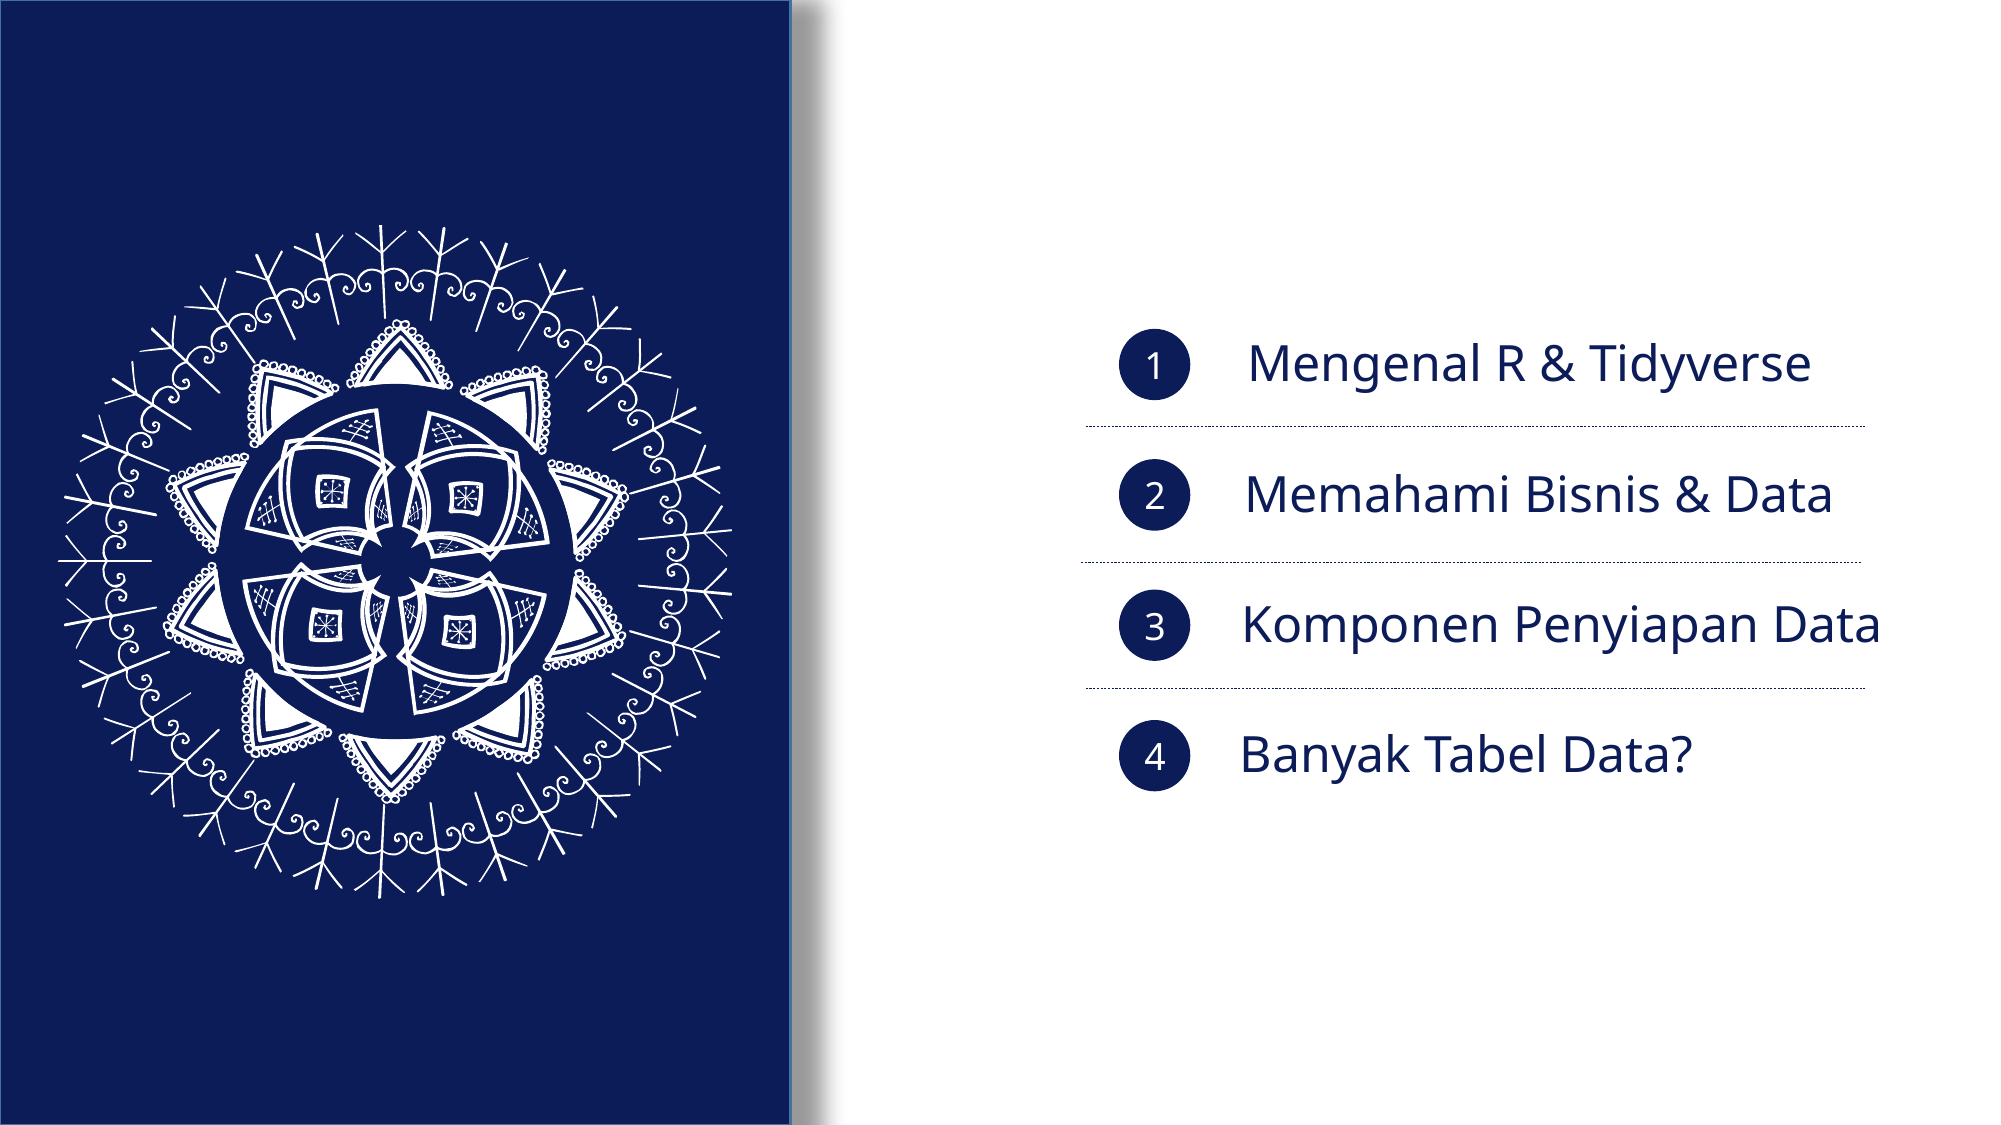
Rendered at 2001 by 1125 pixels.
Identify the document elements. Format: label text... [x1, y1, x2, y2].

text_box 1 [1117, 327, 1192, 402]
text_box Mengenal R & Tidyverse [1232, 324, 1828, 400]
picture [56, 224, 732, 900]
text_box Banyak Tabel Data? [1225, 715, 1709, 791]
text_box 3 [1117, 588, 1192, 662]
text_box 2 [1117, 458, 1192, 532]
text_box Komponen Penyiapan Data [1226, 585, 1898, 660]
text_box 4 [1117, 718, 1192, 793]
text_box Memahami Bisnis & Data [1229, 454, 1850, 530]
text_box [0, 0, 792, 1125]
